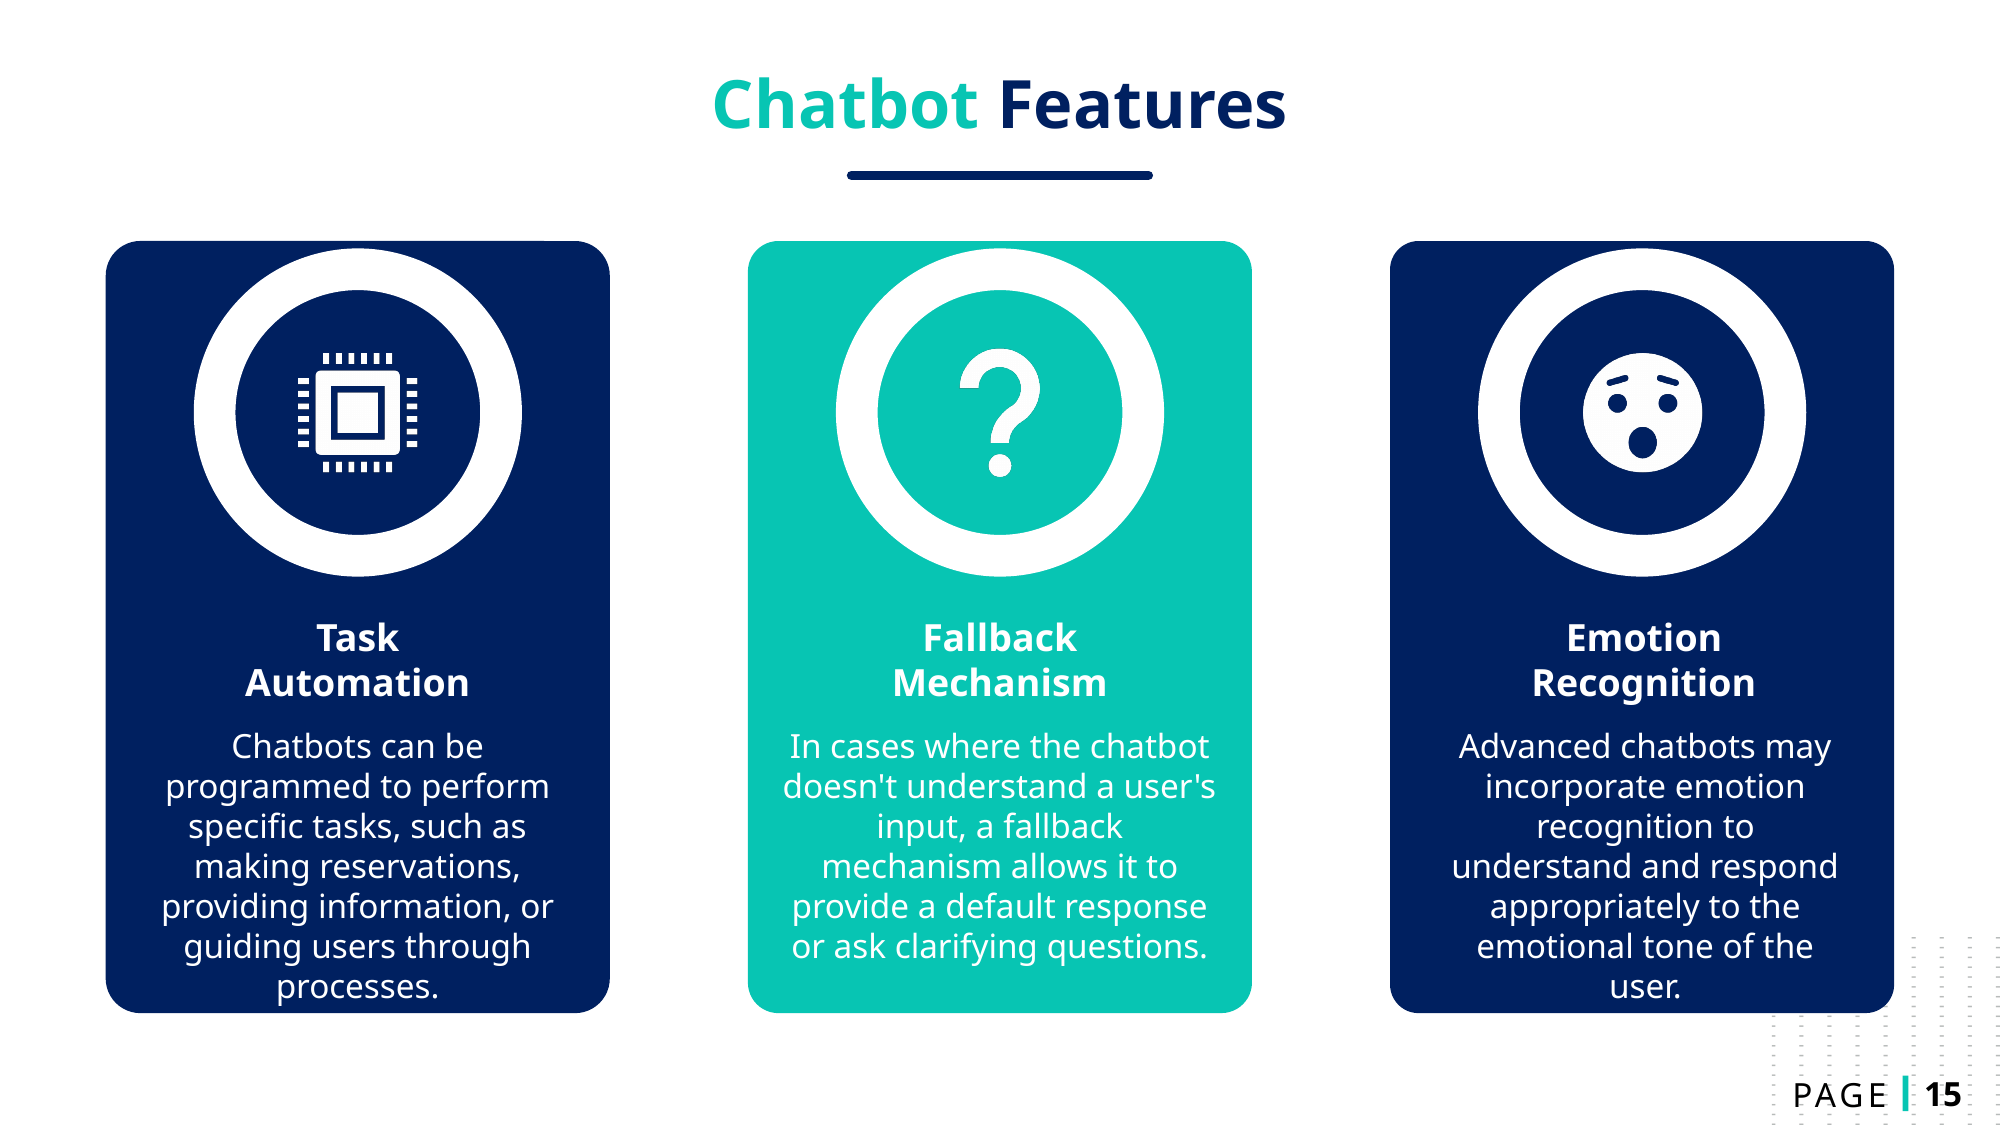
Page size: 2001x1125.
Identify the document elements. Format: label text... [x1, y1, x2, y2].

text_box Chatbot Features [632, 54, 1368, 149]
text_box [105, 240, 1895, 1014]
